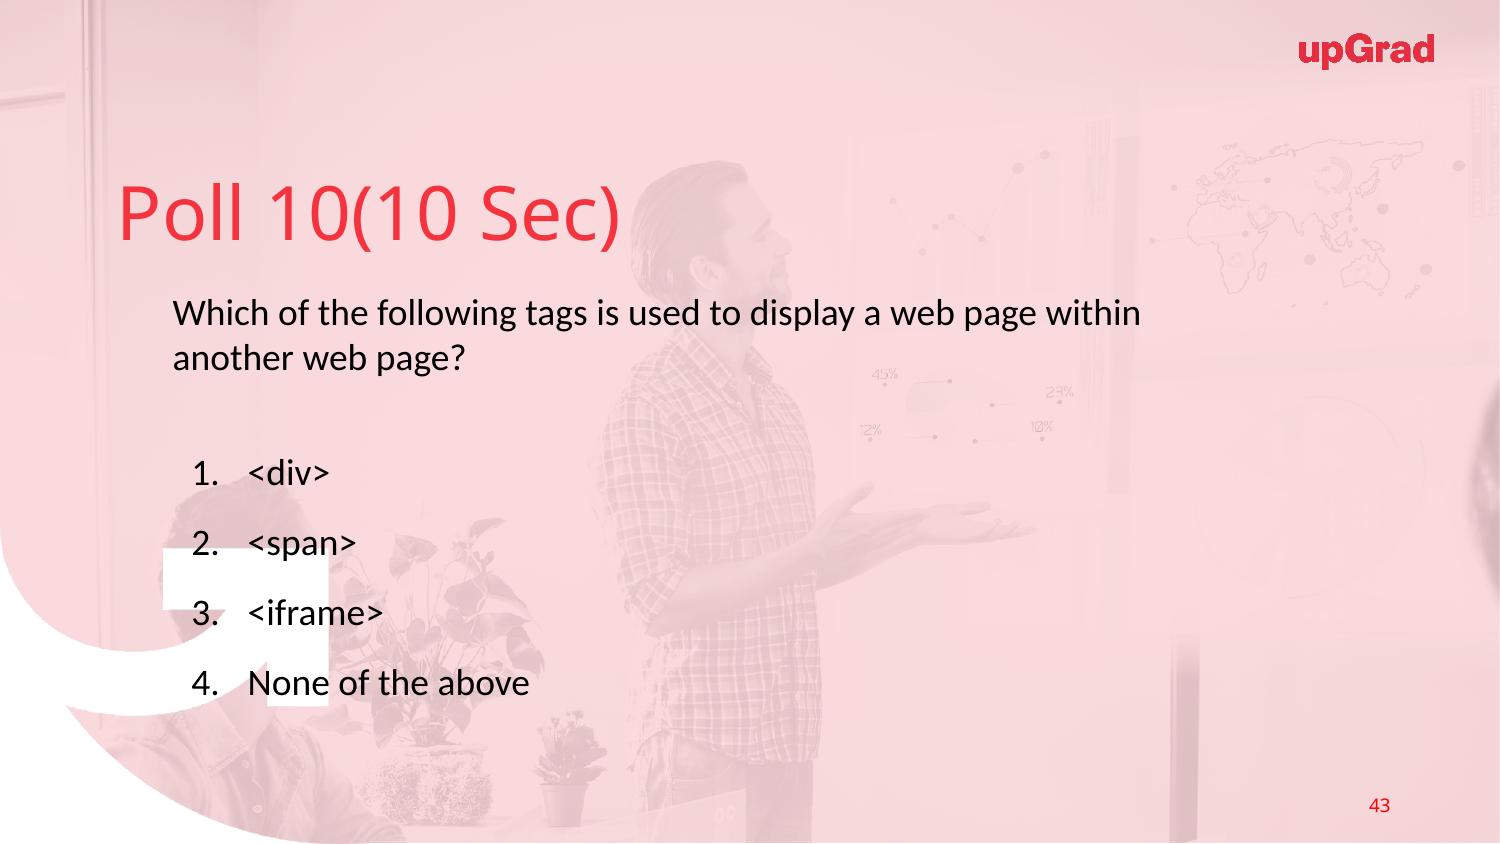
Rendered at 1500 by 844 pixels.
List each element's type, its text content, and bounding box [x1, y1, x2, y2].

text_box [0, 0, 1500, 844]
text_box 43 [1068, 782, 1406, 828]
picture [1299, 33, 1434, 70]
text_box Poll 10(10 Sec) [105, 102, 1007, 319]
text_box Which of the following tags is used to display a web page within another web page? <div> <span> <iframe> None of the above [157, 280, 1200, 712]
